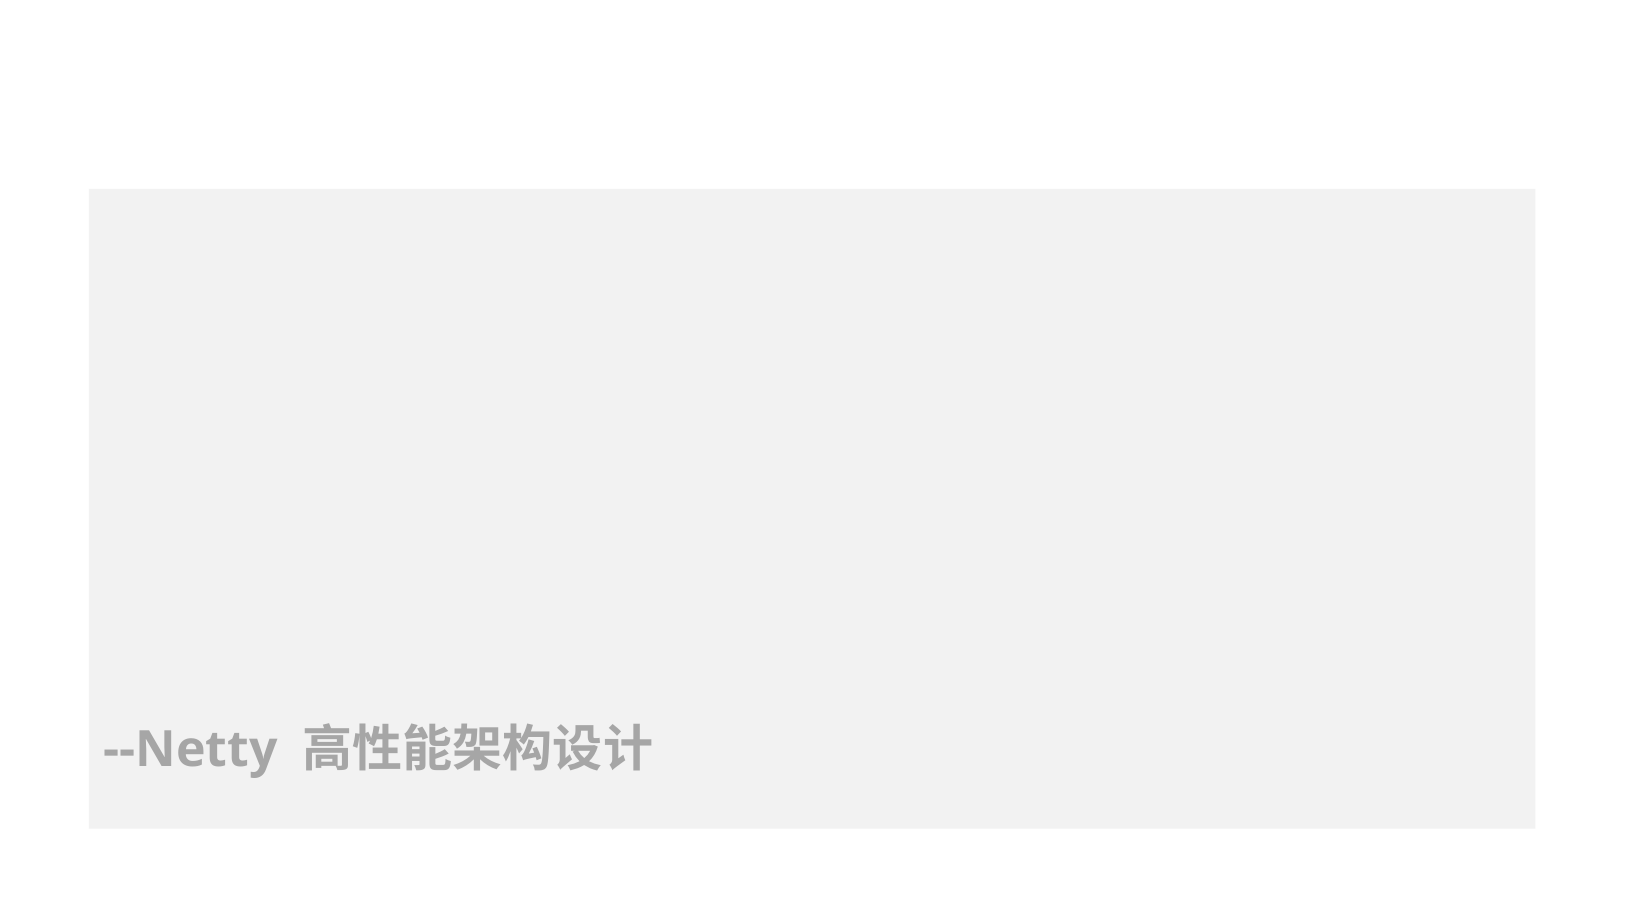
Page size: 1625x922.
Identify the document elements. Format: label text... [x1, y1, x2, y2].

text_box --Netty 高性能架构设计 [88, 188, 1536, 829]
